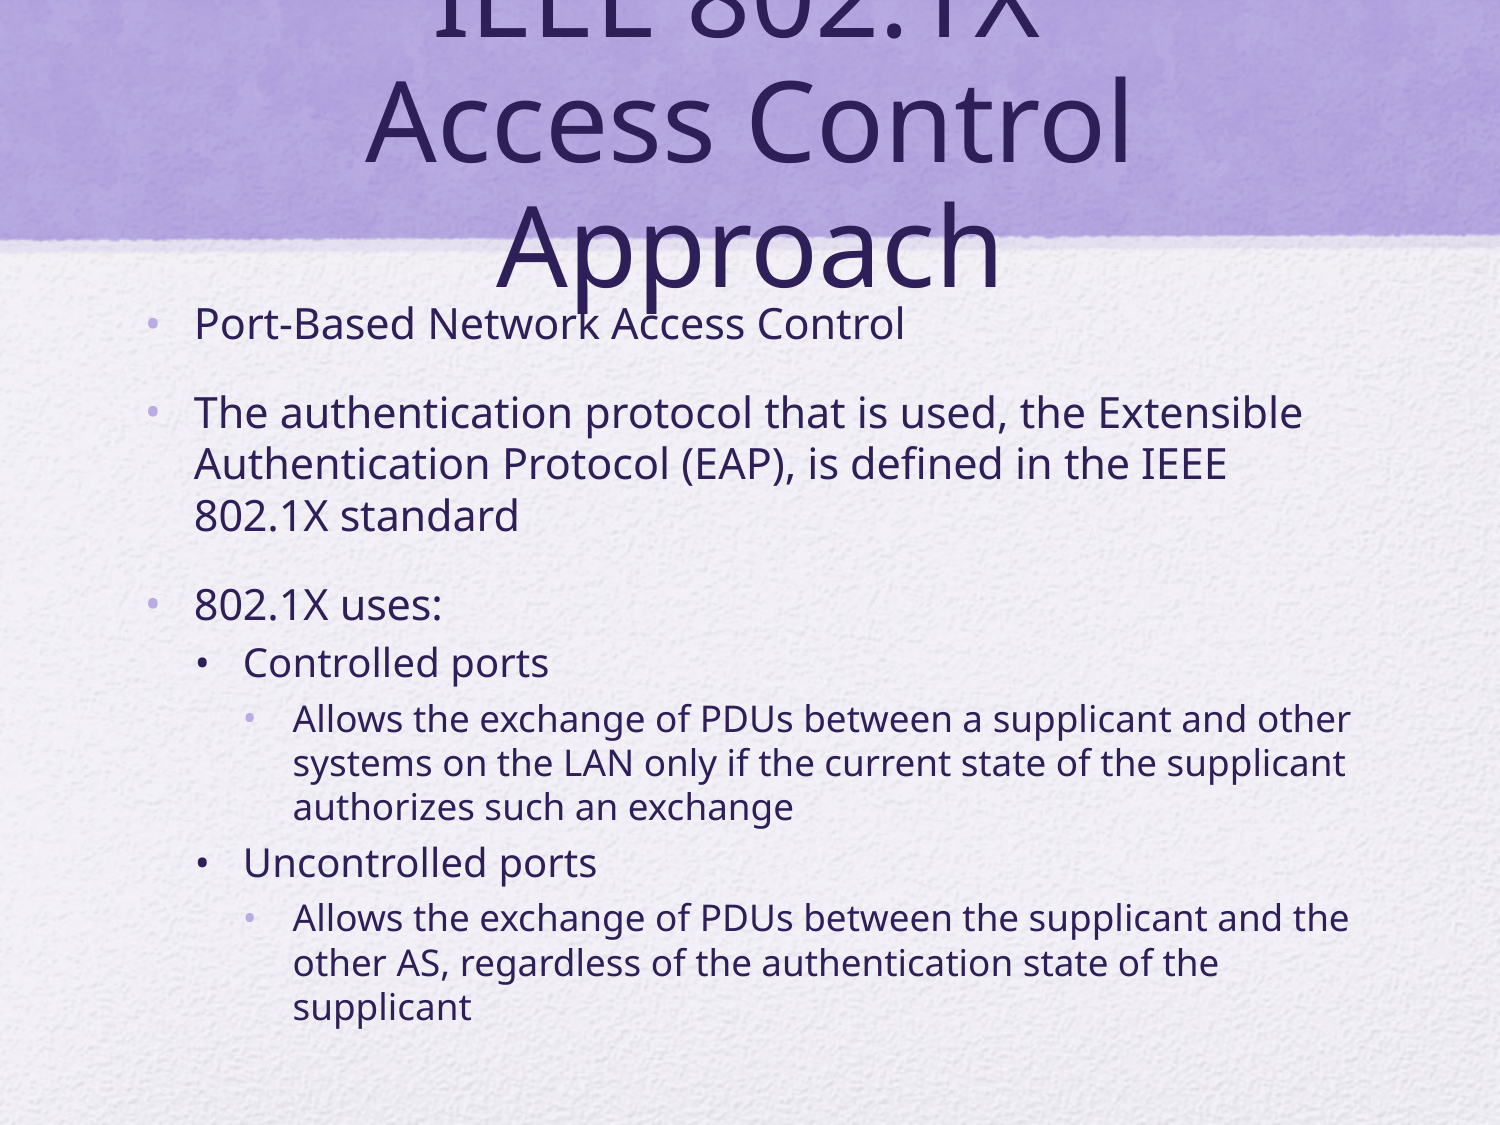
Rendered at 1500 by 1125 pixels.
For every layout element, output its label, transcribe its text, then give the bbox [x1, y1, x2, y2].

list Port-Based Network Access Control The authentication protocol that is used, the Extensible Authentication Protocol (EAP), is defined in the IEEE 802.1X standard 802.1X uses: Controlled ports Allows the exchange of PDUs between a supplicant and other systems on the LAN only if the current state of the supplicant authorizes such an exchange Uncontrolled ports Allows the exchange of PDUs between the supplicant and the other AS, regardless of the authentication state of the supplicant [129, 288, 1373, 1038]
title IEEE 802.1X Access Control Approach [129, 6, 1373, 239]
picture [0, 225, 1500, 1125]
